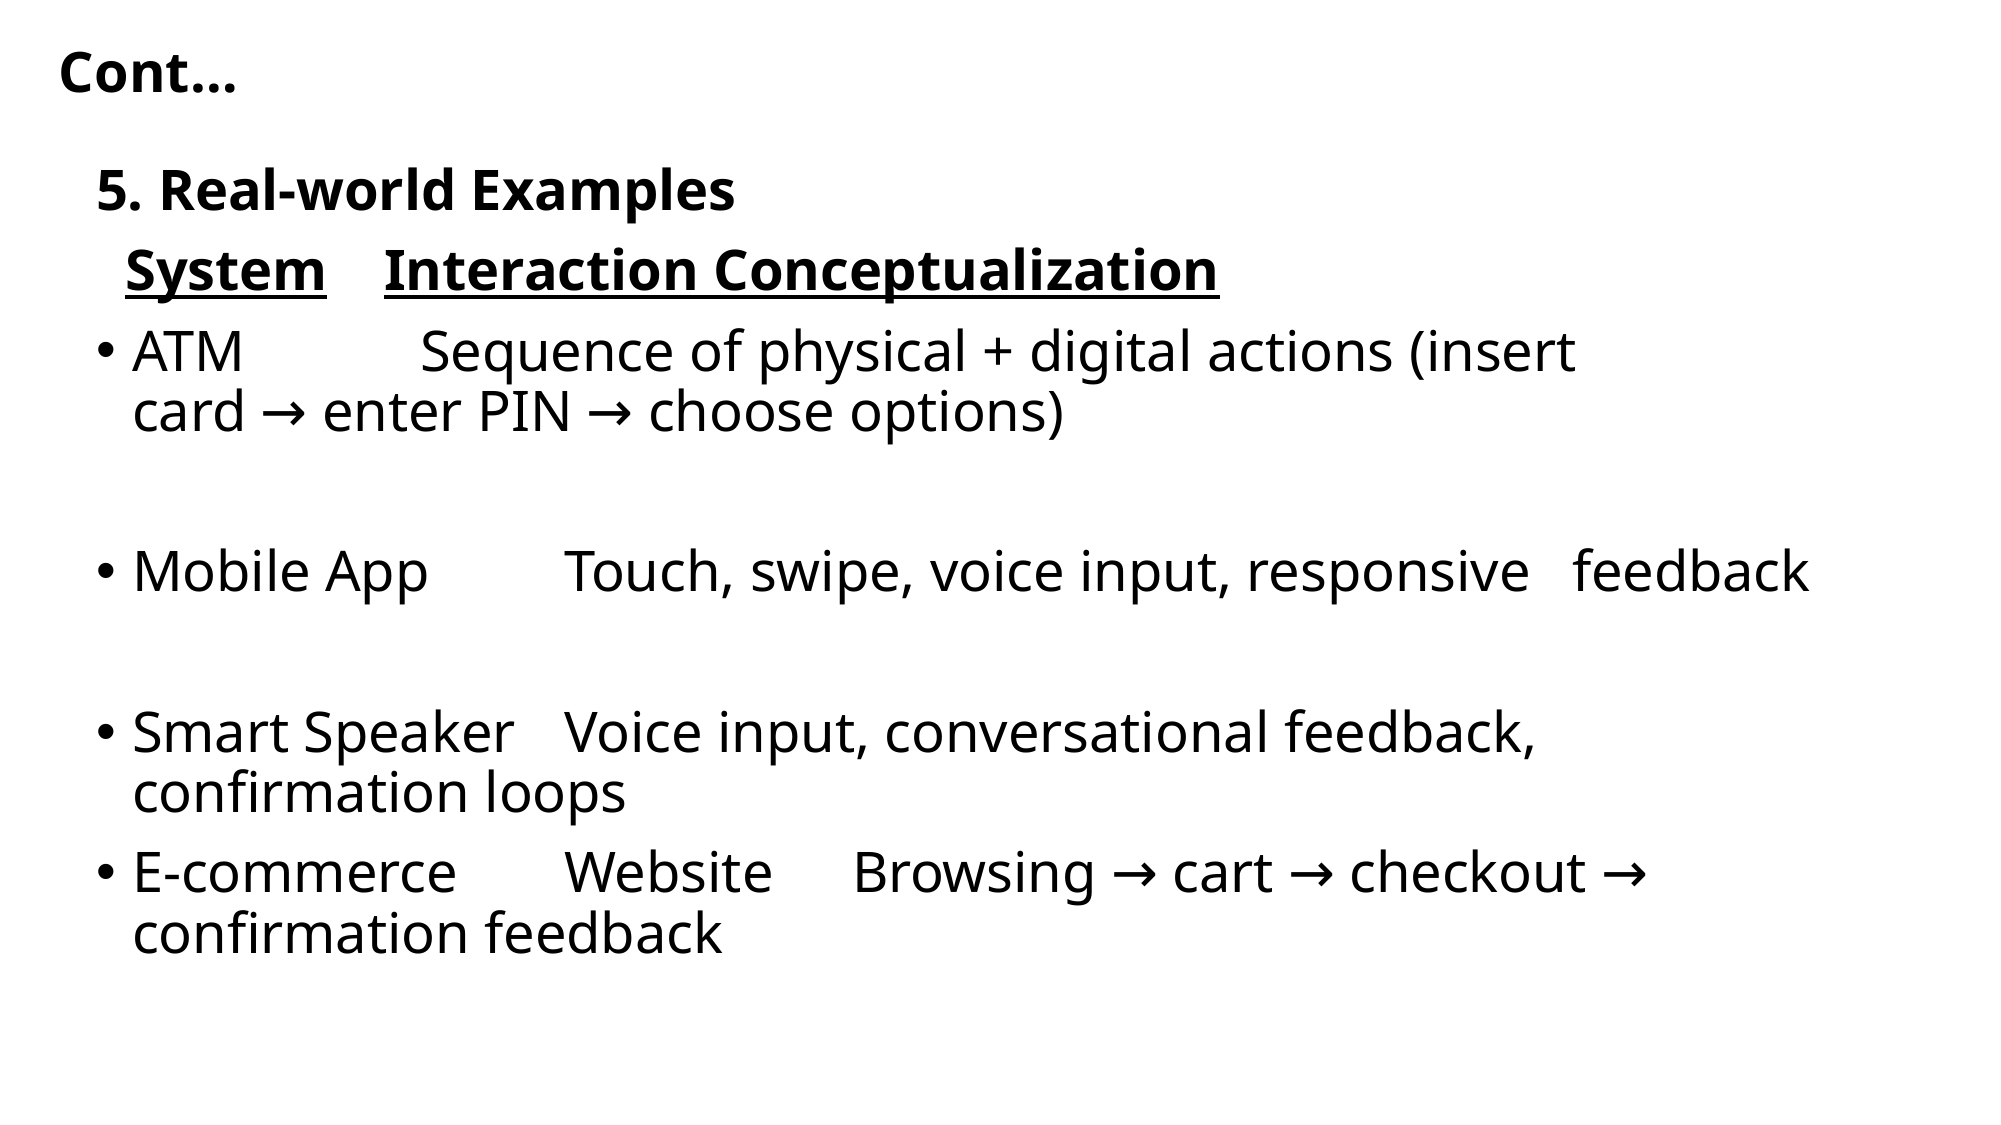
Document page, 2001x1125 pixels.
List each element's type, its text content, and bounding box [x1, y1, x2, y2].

list 5. Real-world Examples System Interaction Conceptualization ATM Sequence of physical + digital actions (insert card → enter PIN → choose options) Mobile App Touch, swipe, voice input, responsive feedback Smart Speaker Voice input, conversational feedback, confirmation loops E-commerce Website Browsing → cart → checkout → confirmation feedback [81, 154, 1863, 1070]
title Cont… [44, 36, 1769, 112]
